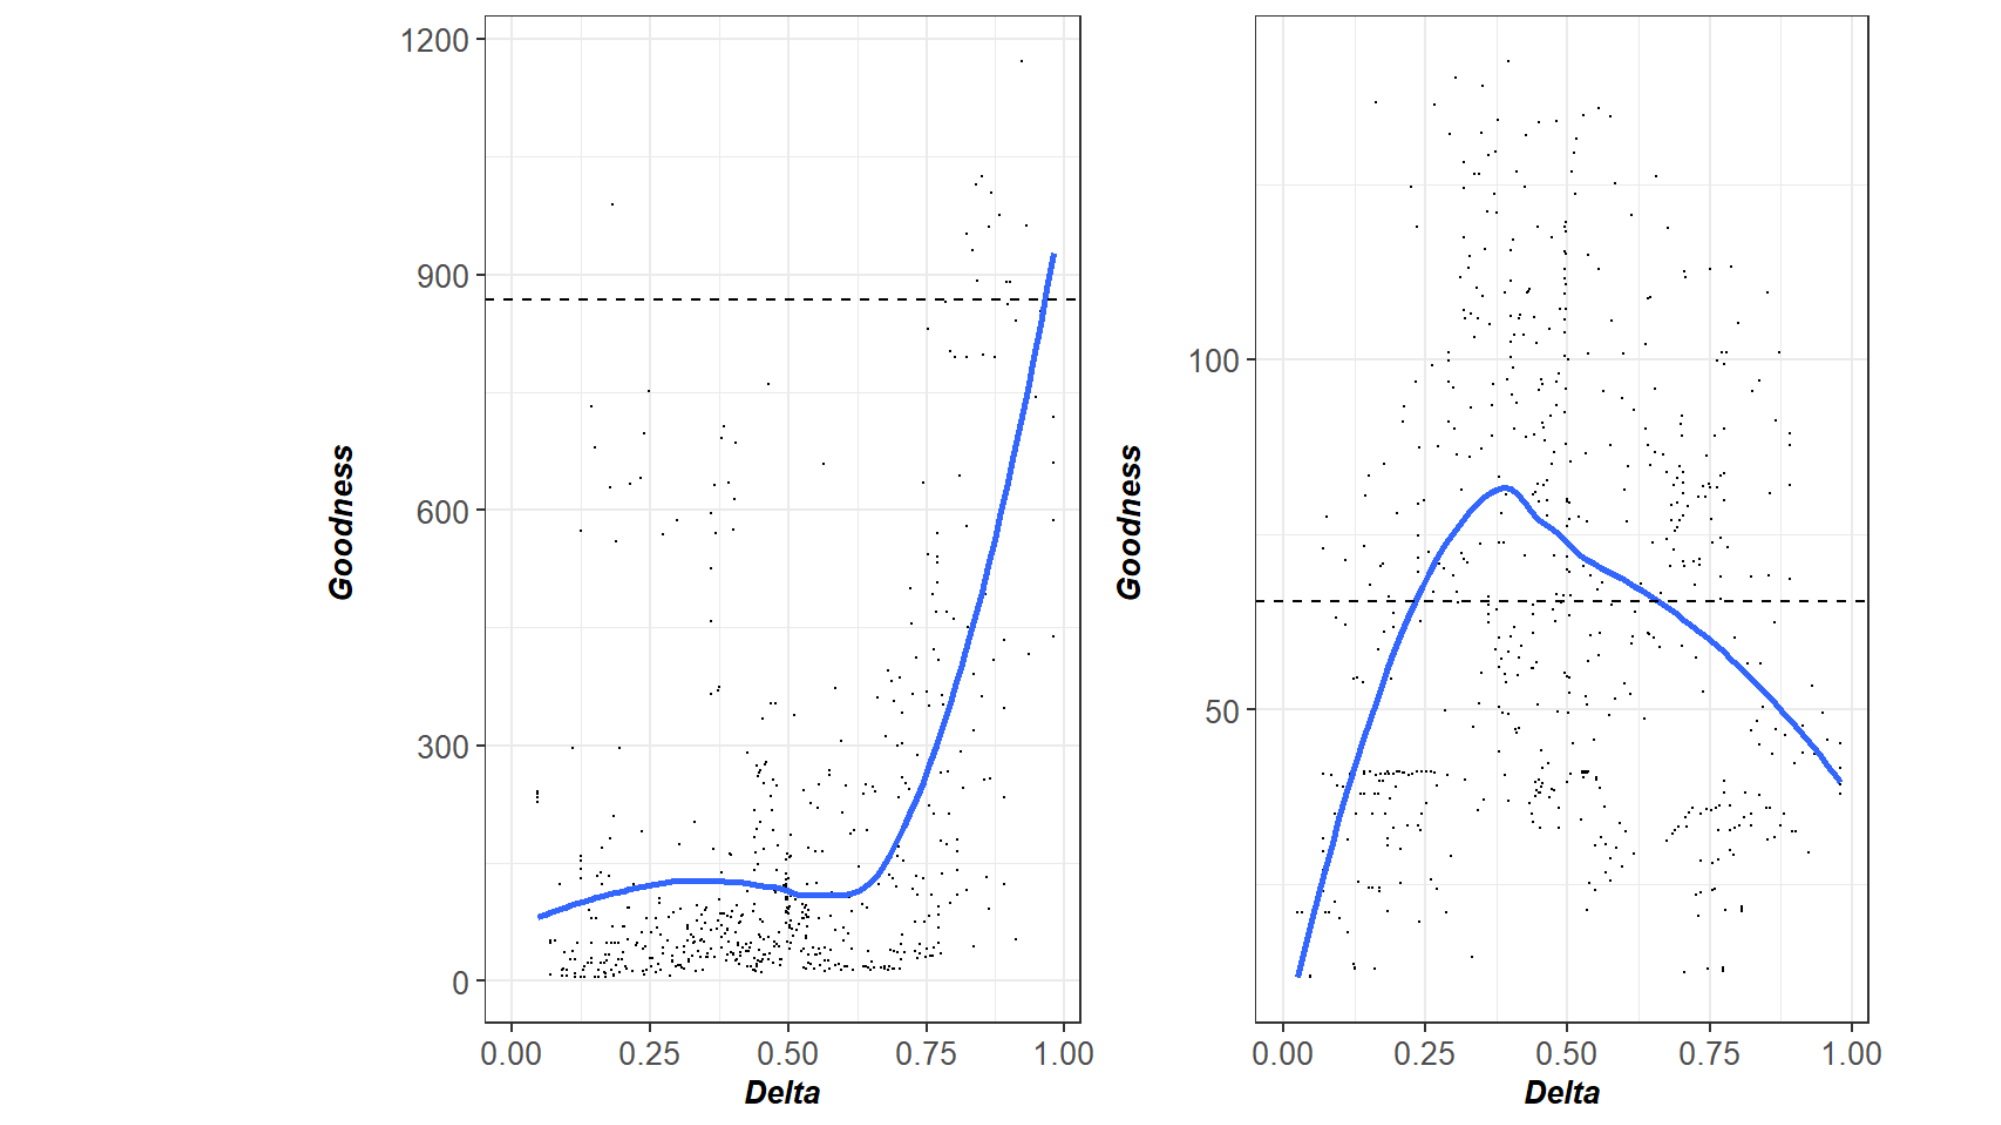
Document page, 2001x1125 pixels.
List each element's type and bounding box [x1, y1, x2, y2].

list [310, 0, 1886, 1125]
